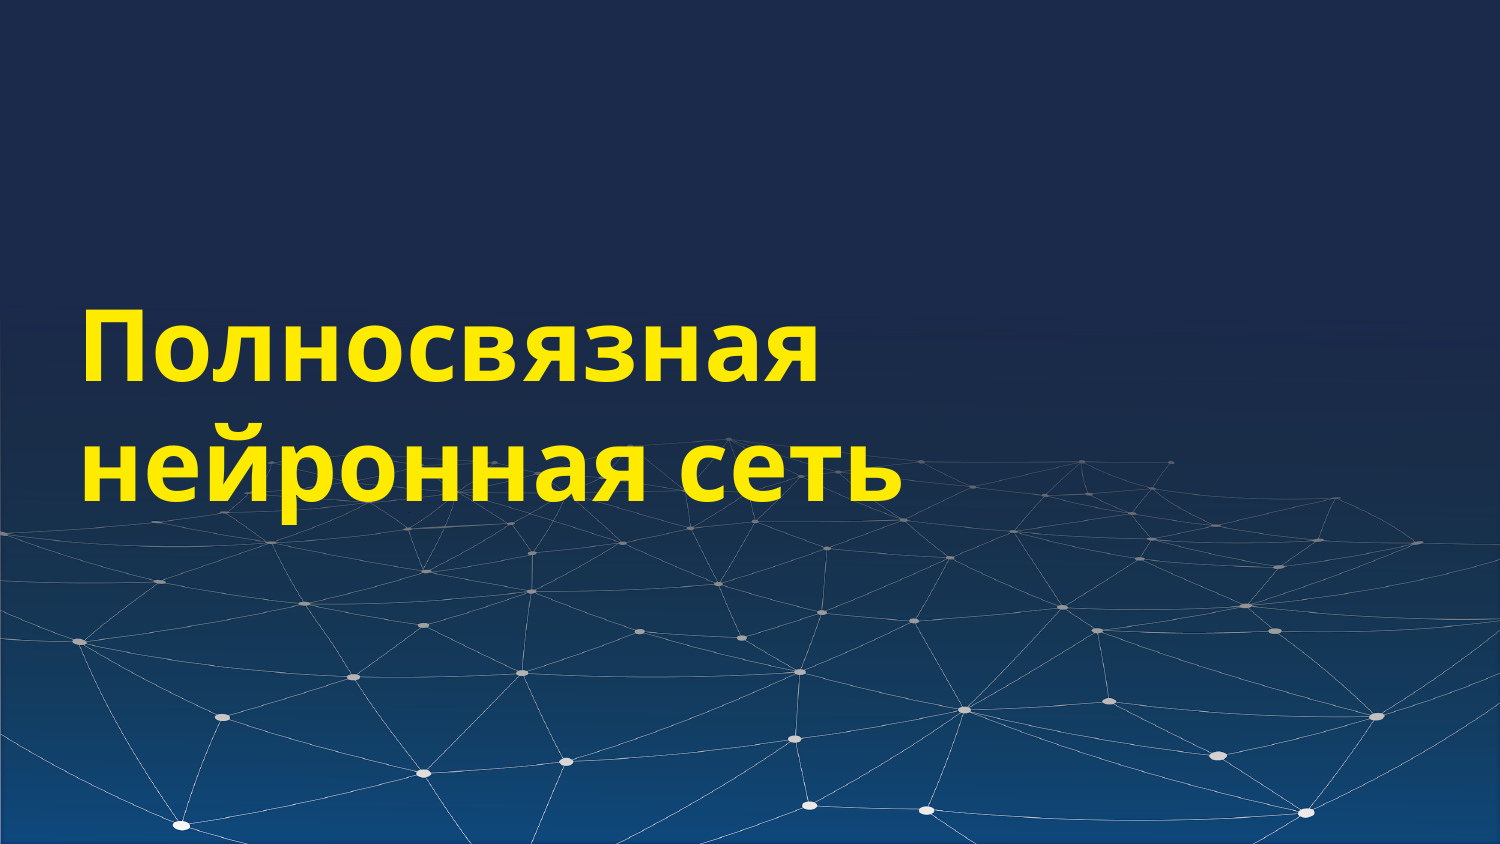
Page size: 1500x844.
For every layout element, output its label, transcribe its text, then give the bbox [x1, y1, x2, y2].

picture [0, 0, 1500, 844]
title Полносвязная нейронная сеть [62, 66, 1107, 738]
